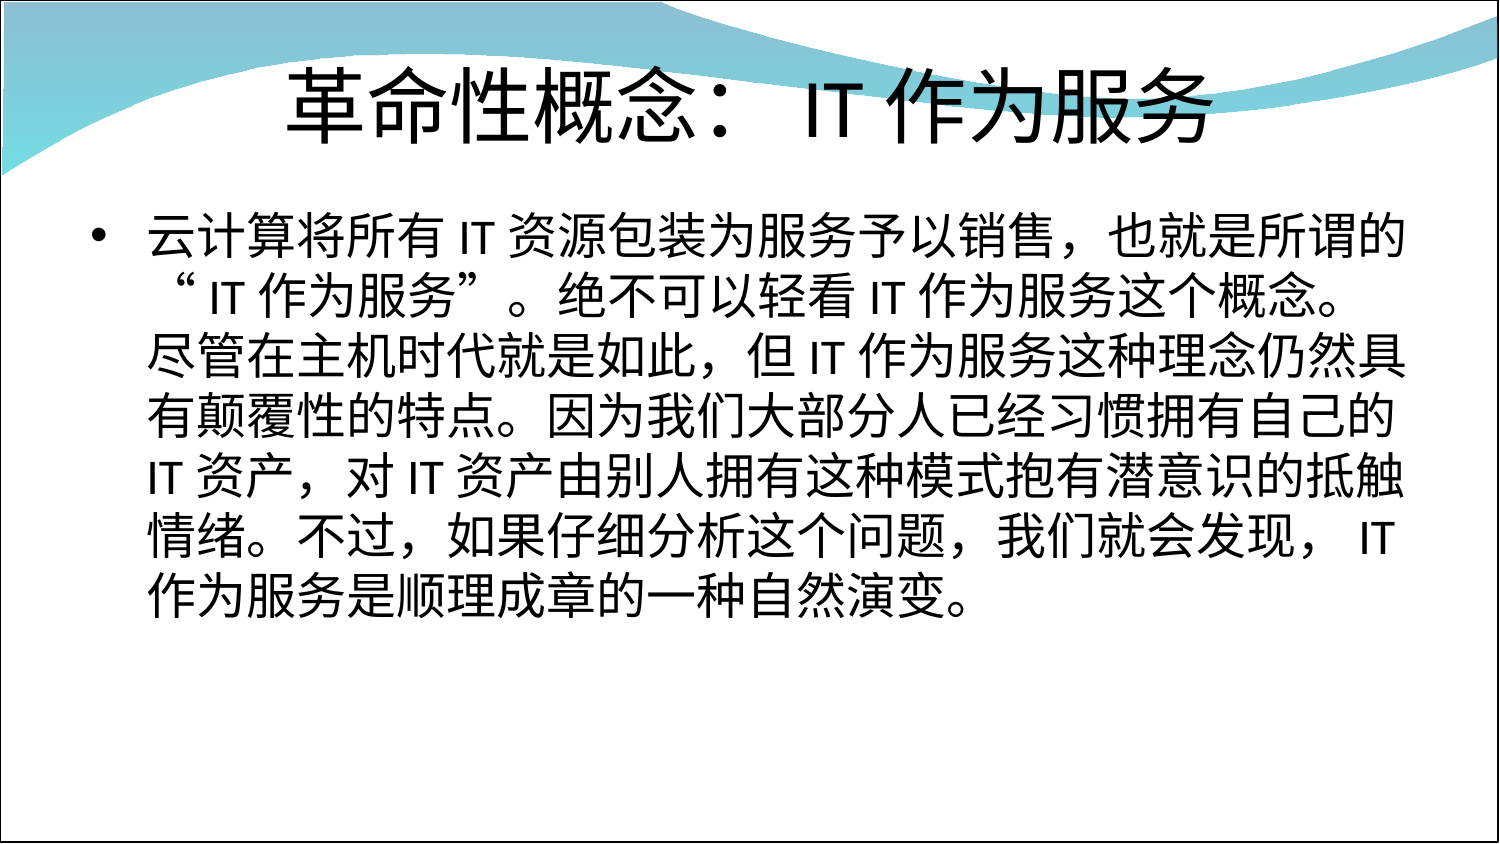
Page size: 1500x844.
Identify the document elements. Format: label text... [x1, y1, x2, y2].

list 云计算将所有IT资源包装为服务予以销售，也就是所谓的“IT作为服务”。绝不可以轻看IT作为服务这个概念。尽管在主机时代就是如此，但IT作为服务这种理念仍然具有颠覆性的特点。因为我们大部分人已经习惯拥有自己的IT资产，对IT资产由别人拥有这种模式抱有潜意识的抵触情绪。不过，如果仔细分析这个问题，我们就会发现，IT作为服务是顺理成章的一种自然演变。 [75, 196, 1425, 777]
title 革命性概念：IT作为服务 [75, 33, 1425, 175]
